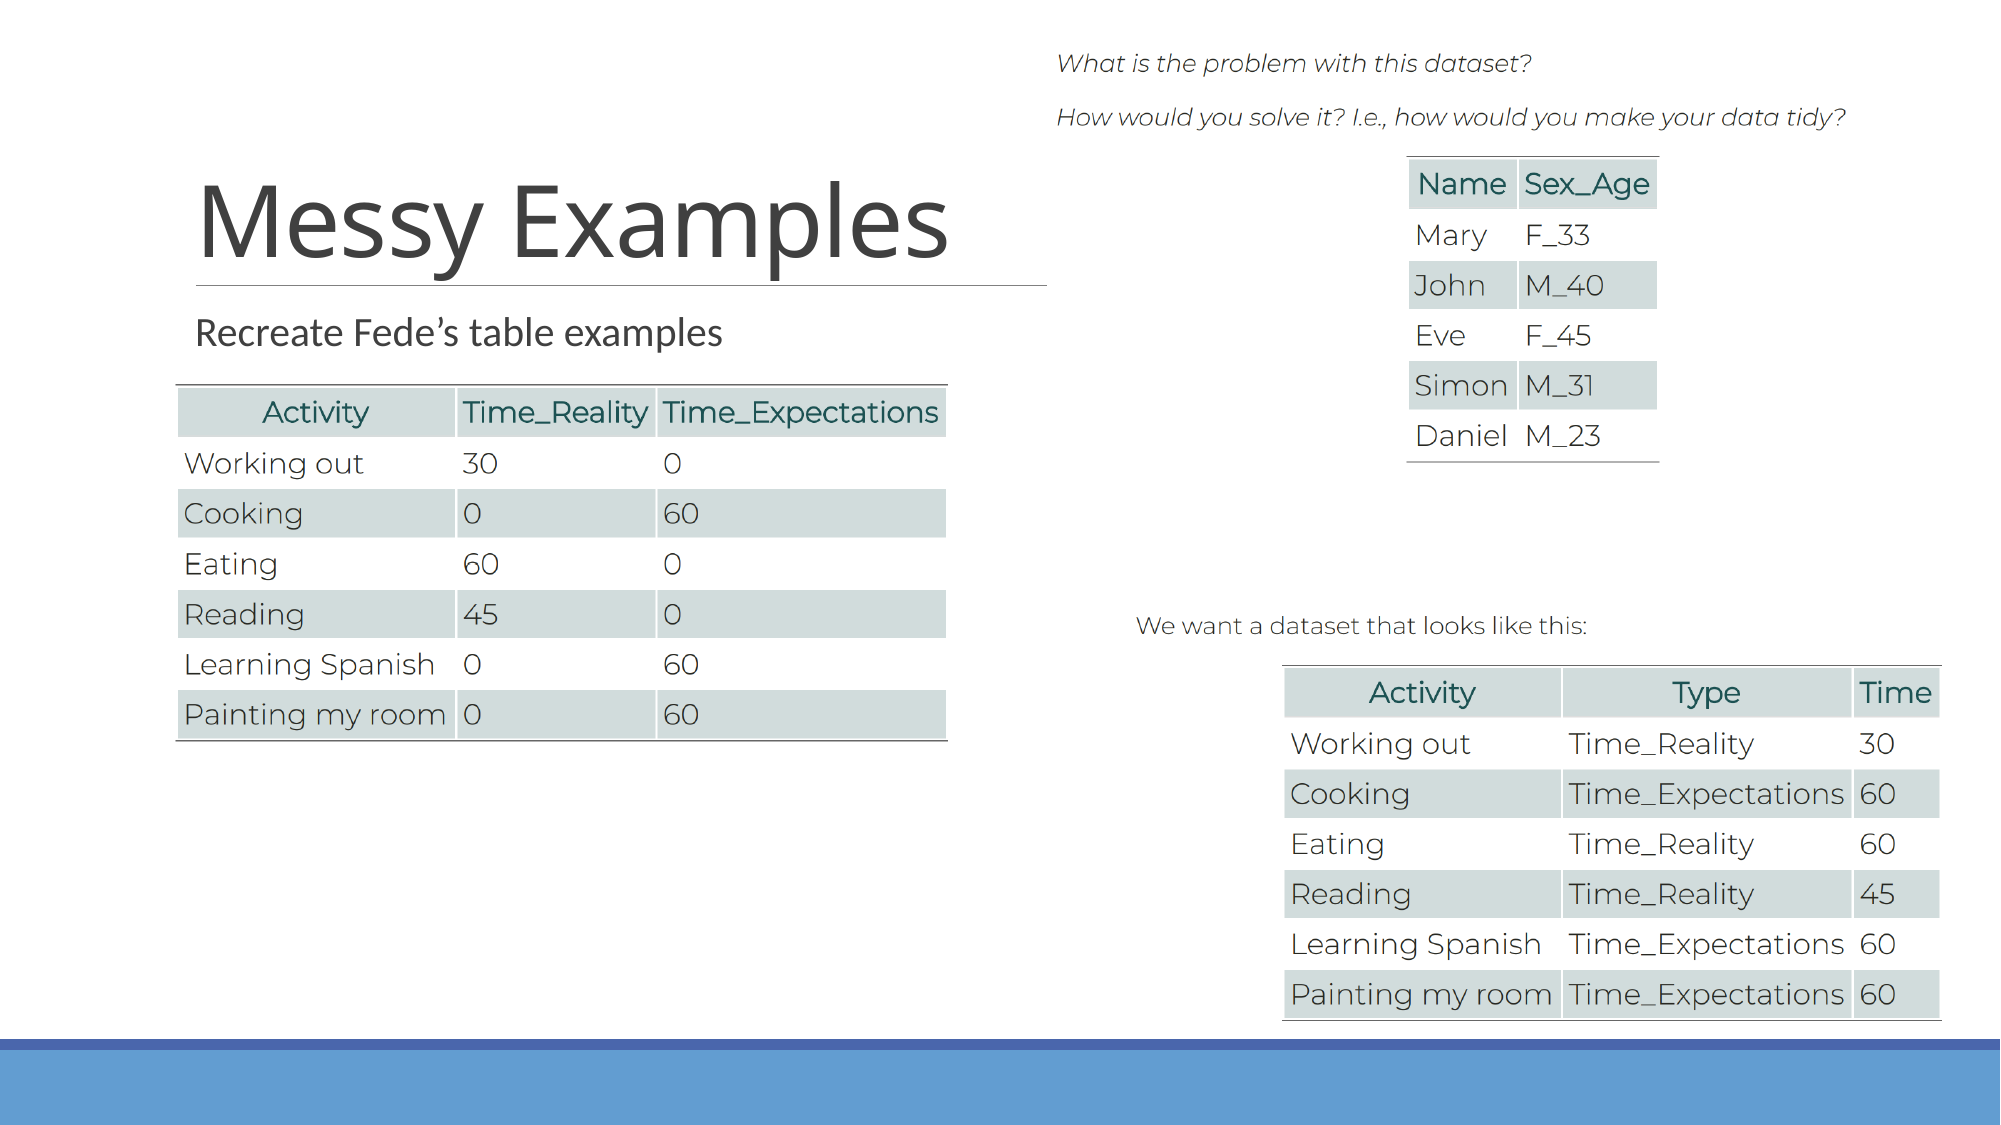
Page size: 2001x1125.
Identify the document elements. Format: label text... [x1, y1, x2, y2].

picture [1129, 606, 1956, 1031]
picture [169, 369, 954, 756]
list Recreate Fede’s table examples [180, 302, 1830, 963]
picture [1046, 41, 1909, 488]
title Messy Examples [180, 47, 1044, 285]
